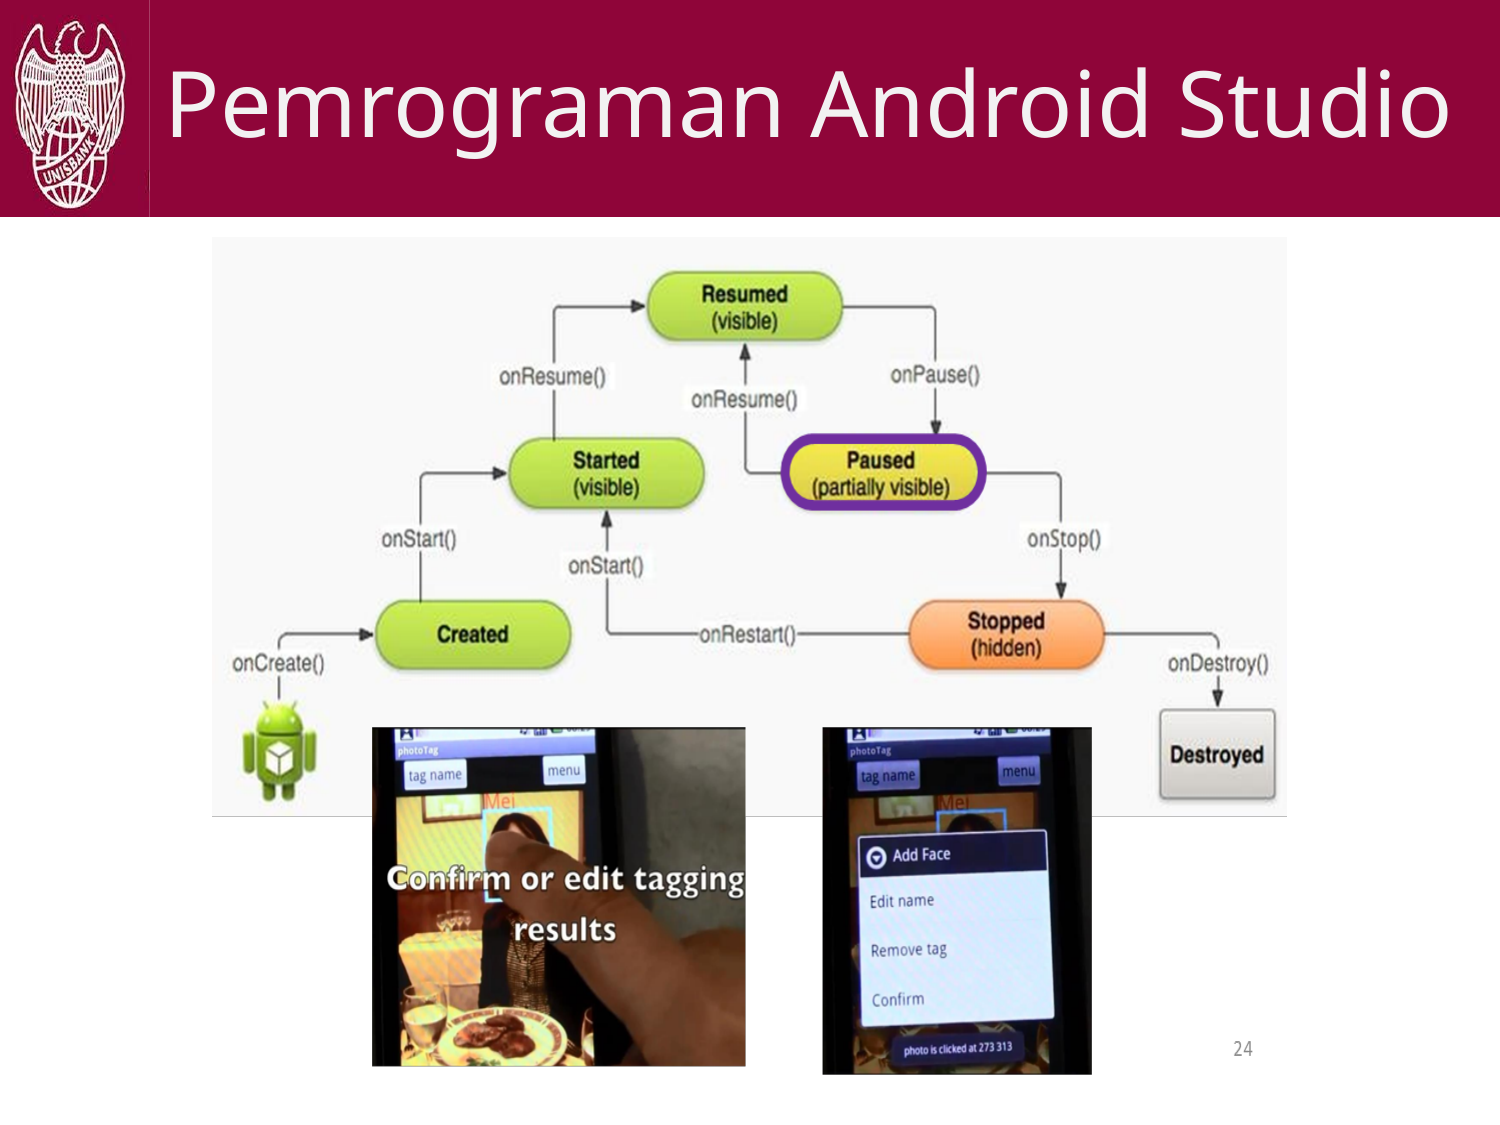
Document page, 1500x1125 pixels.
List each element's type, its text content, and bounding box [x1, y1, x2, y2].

picture [0, 0, 149, 217]
title Pemrograman Android Studio [149, 0, 1500, 217]
picture [212, 237, 1287, 1076]
